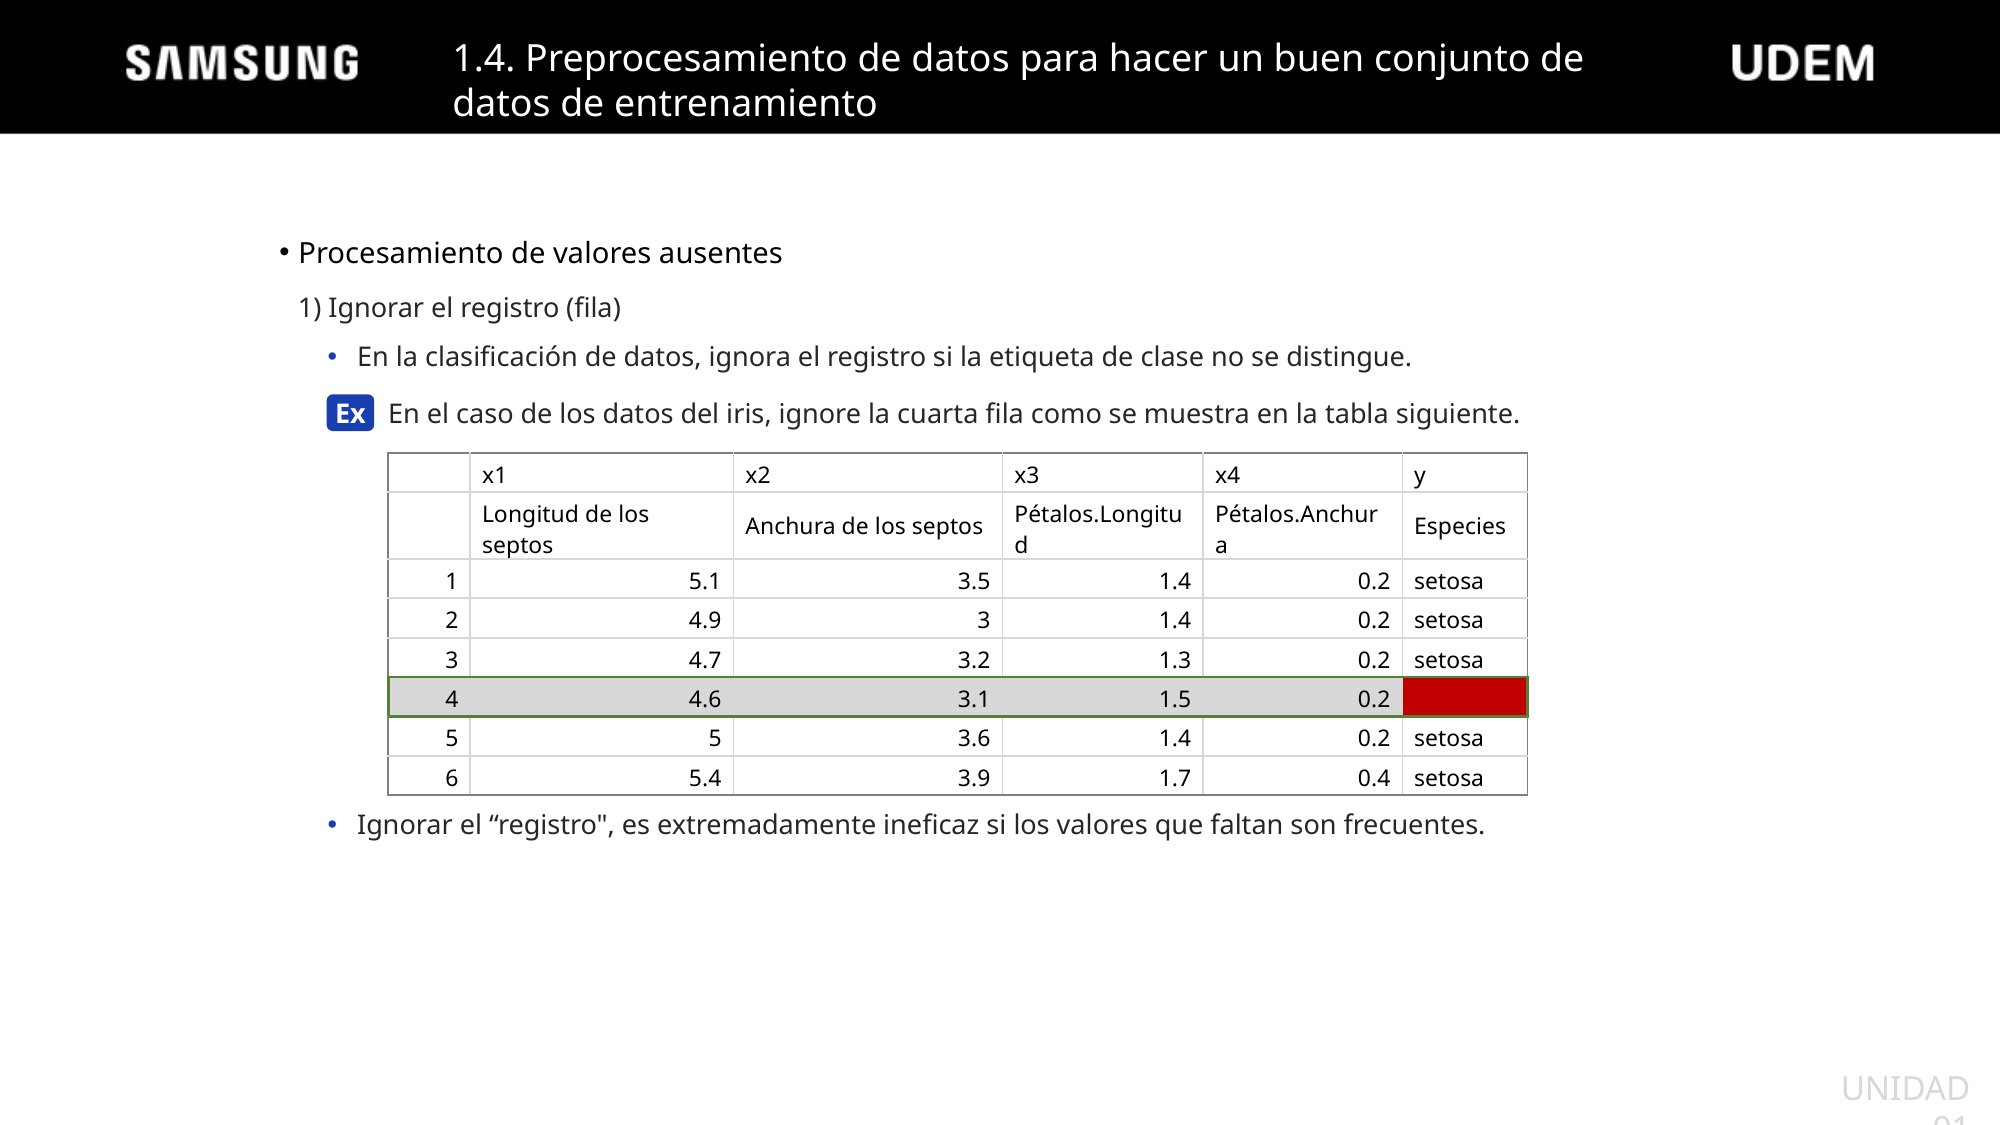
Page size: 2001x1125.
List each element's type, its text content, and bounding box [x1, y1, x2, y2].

table_cell 3.2 [734, 639, 1002, 676]
table_cell 5.4 [471, 757, 733, 794]
text_box UNIDAD 01 [1800, 1067, 1971, 1125]
text_box Procesamiento de valores ausentes [279, 234, 1786, 270]
table_cell 1.4 [1003, 560, 1202, 597]
table_cell 1.4 [1003, 599, 1202, 637]
table_cell 1.5 [1003, 678, 1202, 715]
table_cell 5.1 [471, 560, 733, 597]
table_cell 1 [389, 560, 469, 597]
table_cell 1.4 [1003, 718, 1202, 755]
table_cell 3.5 [734, 560, 1002, 597]
table_cell 3 [734, 599, 1002, 637]
table_cell Especies [1403, 493, 1527, 558]
table_cell 0.2 [1204, 678, 1402, 715]
table_cell 1.7 [1003, 757, 1202, 794]
table_cell 0.2 [1204, 639, 1402, 676]
table_header x2 [734, 454, 1002, 491]
table_cell 4.6 [471, 678, 733, 715]
table_cell 3.1 [734, 678, 1002, 715]
table_cell setosa [1403, 718, 1527, 755]
table_cell [389, 493, 469, 558]
table_cell 3.6 [734, 718, 1002, 755]
table_cell Anchura de los septos [734, 493, 1002, 558]
table_cell Pétalos.Anchura [1204, 493, 1402, 558]
table_header x1 [471, 454, 733, 491]
table_cell 3 [389, 639, 469, 676]
table_cell 4.9 [471, 599, 733, 637]
table_cell 5 [471, 718, 733, 755]
table_cell 0.2 [1204, 560, 1402, 597]
table_cell 2 [389, 599, 469, 637]
table_cell setosa [1403, 757, 1527, 794]
table_cell setosa [1403, 599, 1527, 637]
table_cell 4 [390, 678, 469, 715]
table_cell setosa [1403, 560, 1527, 597]
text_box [326, 384, 1598, 442]
table_header [389, 454, 469, 491]
table_cell 0.2 [1204, 718, 1402, 755]
text_box 1.4. Preprocesamiento de datos para hacer un buen conjunto de datos de entrenamiento [452, 34, 1629, 125]
table_header x4 [1204, 454, 1402, 491]
table_header x3 [1003, 454, 1202, 491]
table_cell 0.2 [1204, 599, 1402, 637]
table_cell 0.4 [1204, 757, 1402, 794]
text_box 1) Ignorar el registro (fila) En la clasificación de datos, ignora el registro si la etiqueta de clase no se distingue. [297, 278, 1714, 385]
table_cell setosa [1403, 639, 1527, 676]
picture [0, 0, 2000, 1124]
table_cell 6 [389, 757, 469, 794]
table_cell [1403, 678, 1526, 715]
table_cell 5 [389, 718, 469, 755]
text_box Ignorar el “registro", es extremadamente ineficaz si los valores que faltan son frecuentes. [297, 796, 1714, 853]
table_cell 1.3 [1003, 639, 1202, 676]
table_cell Longitud de los septos [471, 493, 733, 558]
table_cell 3.9 [734, 757, 1002, 794]
table_cell Pétalos.Longitud [1003, 493, 1202, 558]
table_cell 4.7 [471, 639, 733, 676]
table_header y [1403, 454, 1527, 491]
